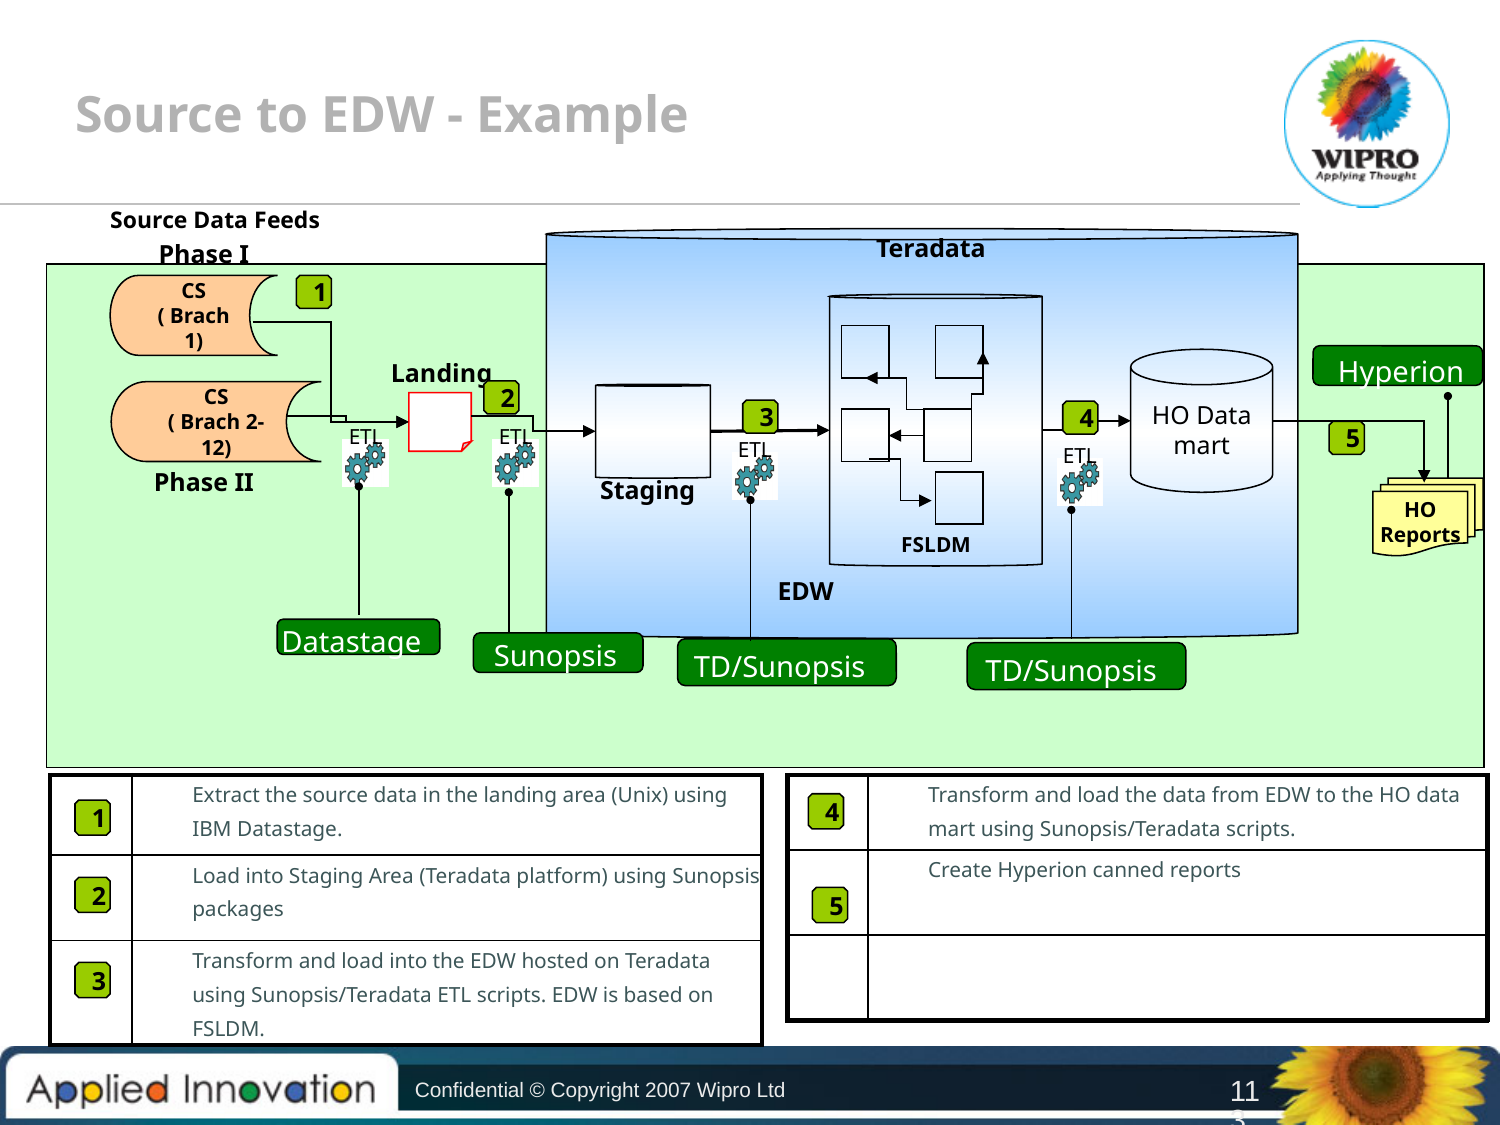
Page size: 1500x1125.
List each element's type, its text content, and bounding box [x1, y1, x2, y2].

table_cell Transform and load into the EDW hosted on Teradata using Sunopsis/Teradata ETL scripts. EDW is based on FSLDM. [133, 941, 760, 1043]
text_box Source to EDW - Example [0, 0, 1325, 150]
picture [0, 1046, 1500, 1125]
footer Confidential © Copyright 2007 Wipro Ltd [399, 1057, 975, 1121]
table_header Extract the source data in the landing area (Unix) using IBM Datastage. [133, 777, 760, 854]
text_box 1 [75, 800, 111, 836]
picture [1284, 37, 1450, 204]
table_cell [790, 851, 867, 934]
table_cell [52, 856, 131, 940]
table_header [790, 777, 867, 849]
text_box 2 [75, 877, 111, 913]
text_box 5 [812, 887, 848, 923]
table_cell [790, 936, 867, 1018]
table_header [52, 777, 131, 854]
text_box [46, 204, 1500, 768]
table_header Transform and load the data from EDW to the HO data mart using Sunopsis/Teradata scripts. [869, 777, 1485, 849]
text_box 3 [75, 962, 111, 998]
table_cell [869, 936, 1485, 1018]
table_cell Load into Staging Area (Teradata platform) using Sunopsis packages [133, 856, 760, 940]
table_cell [52, 941, 131, 1043]
text_box 4 [808, 793, 844, 829]
table_cell Create Hyperion canned reports [869, 851, 1485, 934]
